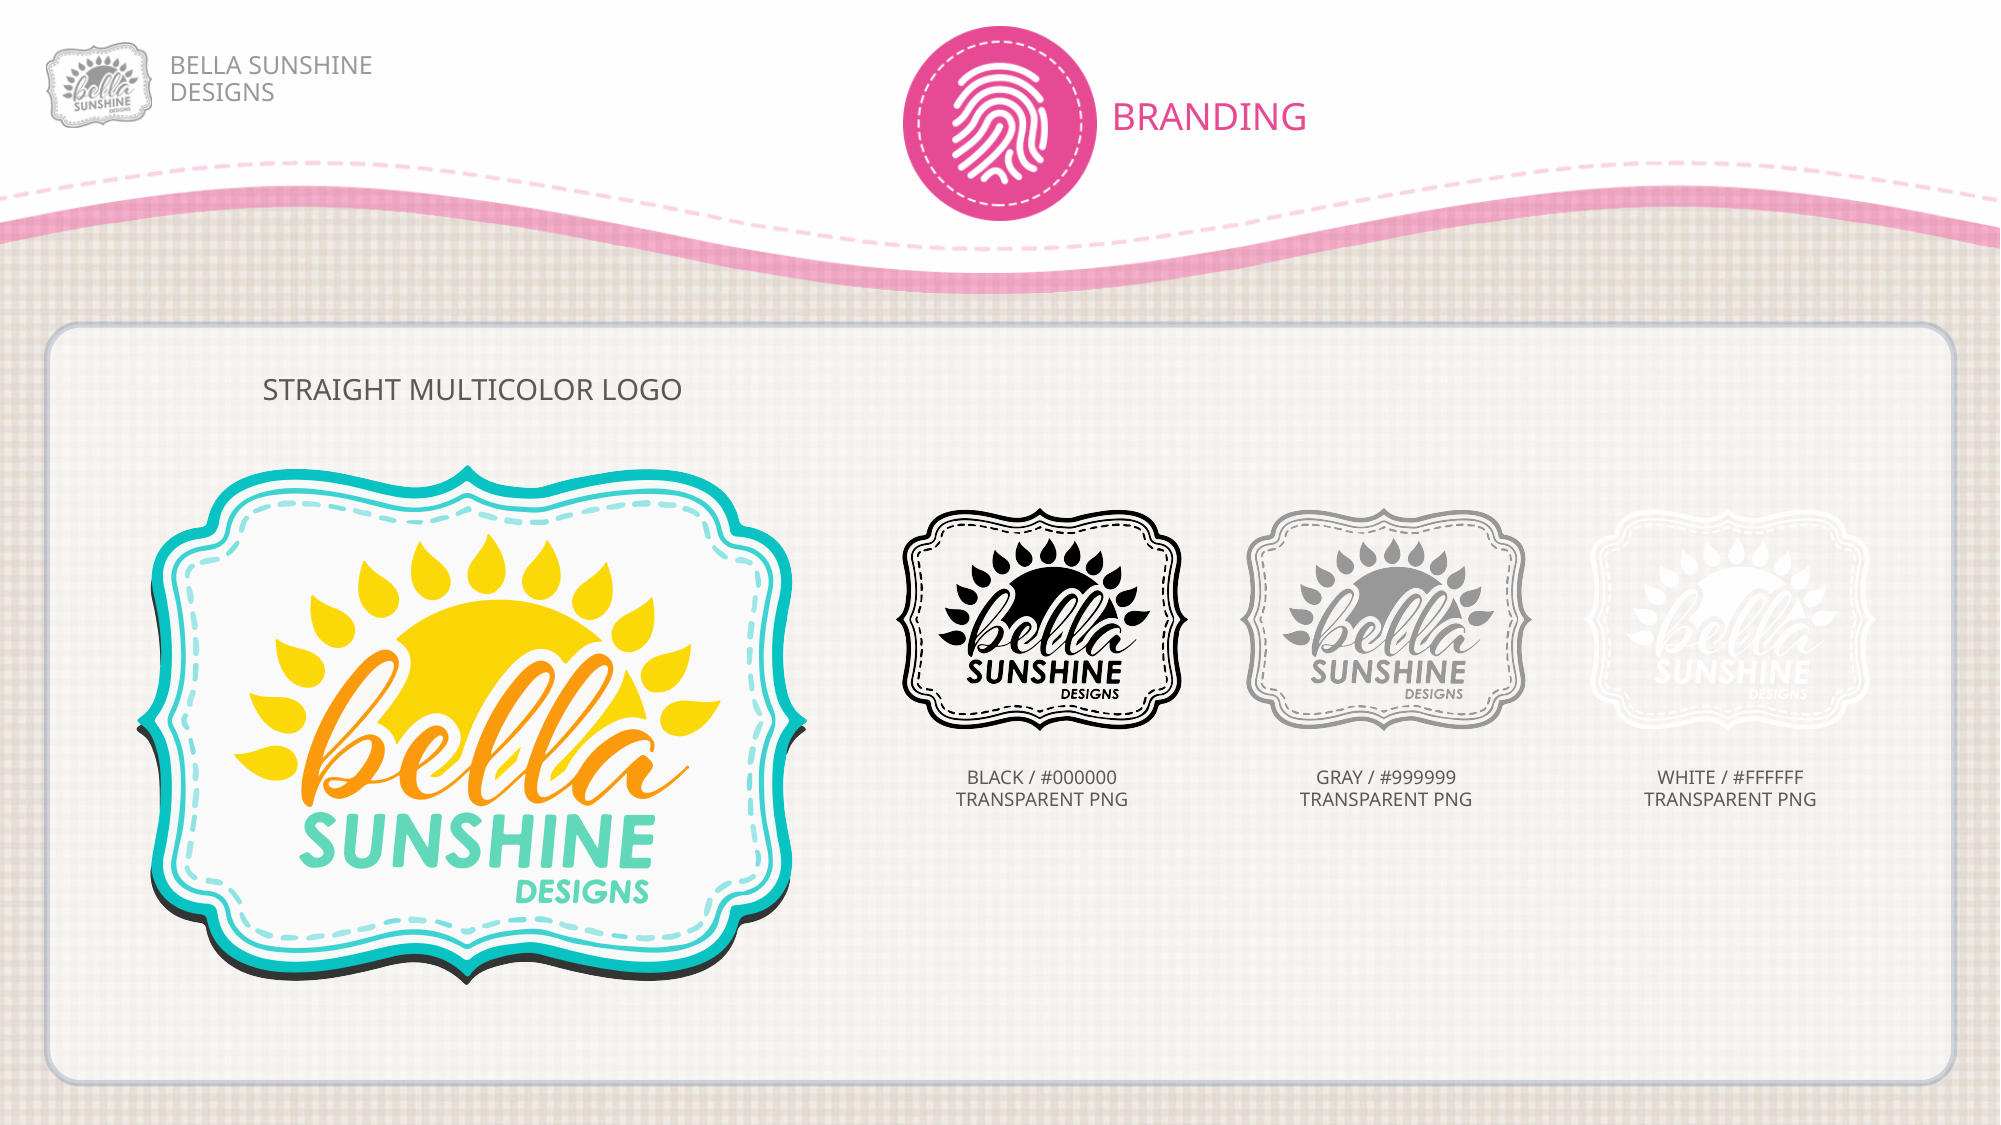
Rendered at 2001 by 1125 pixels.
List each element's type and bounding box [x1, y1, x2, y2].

picture [0, 0, 2000, 1125]
text_box [903, 26, 1640, 221]
